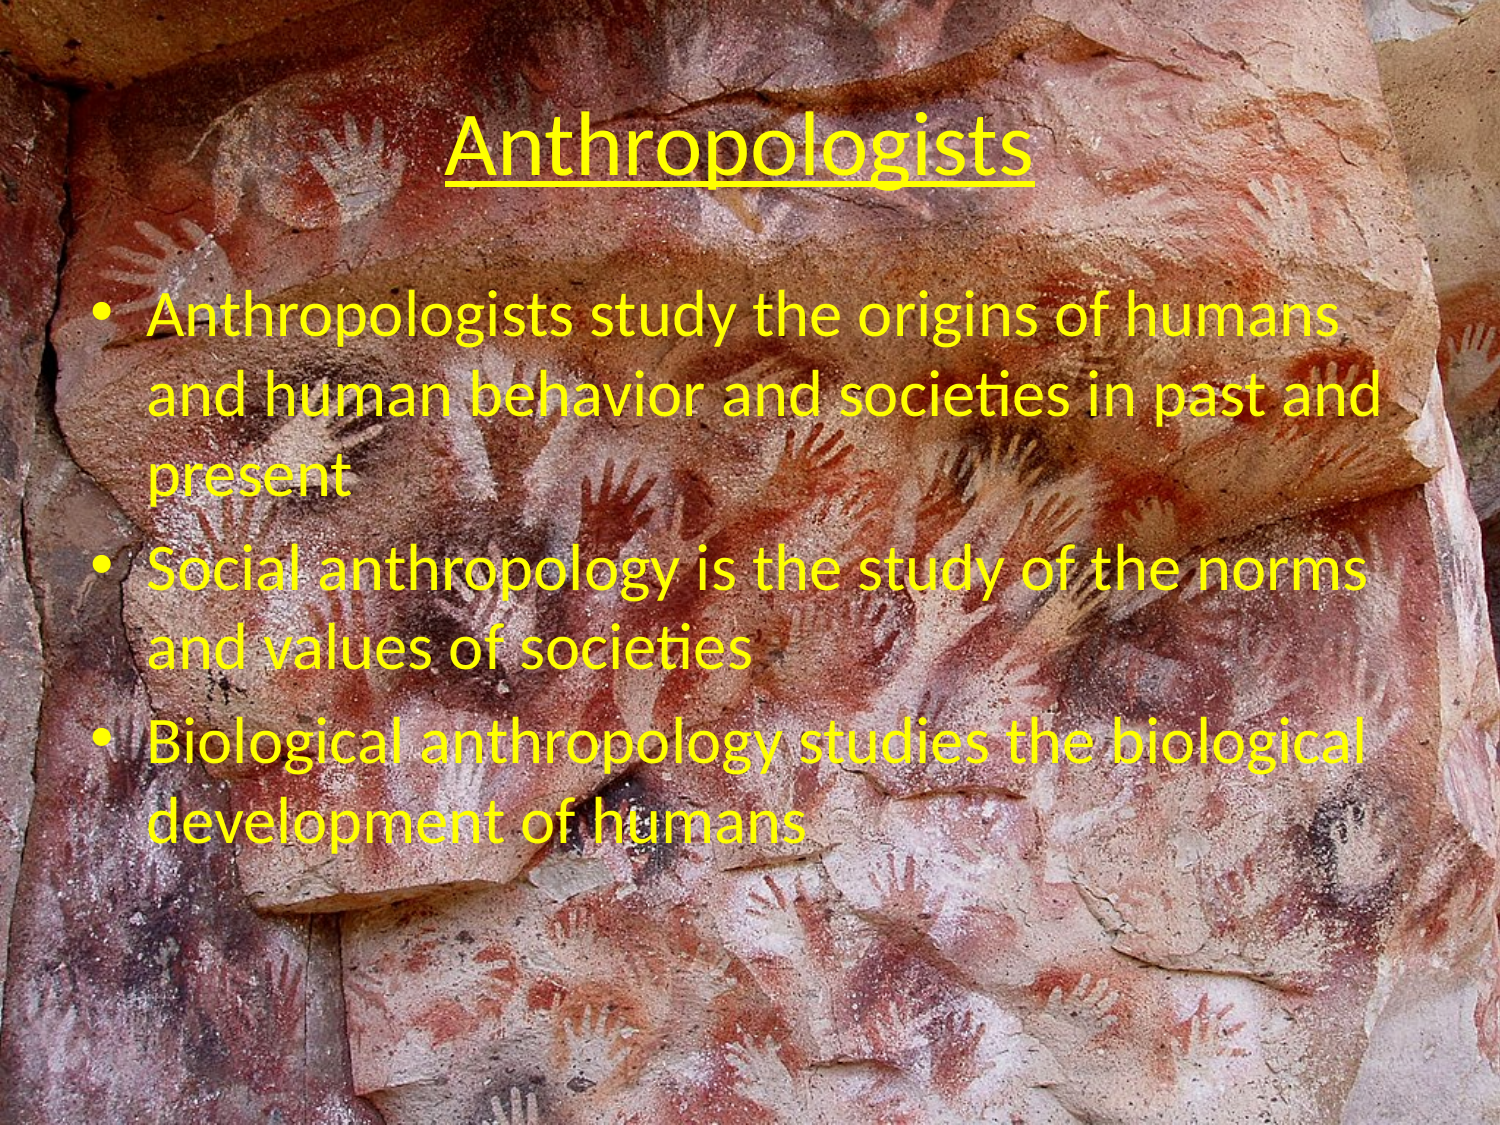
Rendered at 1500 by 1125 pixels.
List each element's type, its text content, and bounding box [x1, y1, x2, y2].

title Anthropologists [75, 45, 1425, 233]
list Anthropologists study the origins of humans and human behavior and societies in past and present Social anthropology is the study of the norms and values of societies Biological anthropology studies the biological development of humans [75, 262, 1425, 1005]
picture [0, 0, 1500, 1125]
